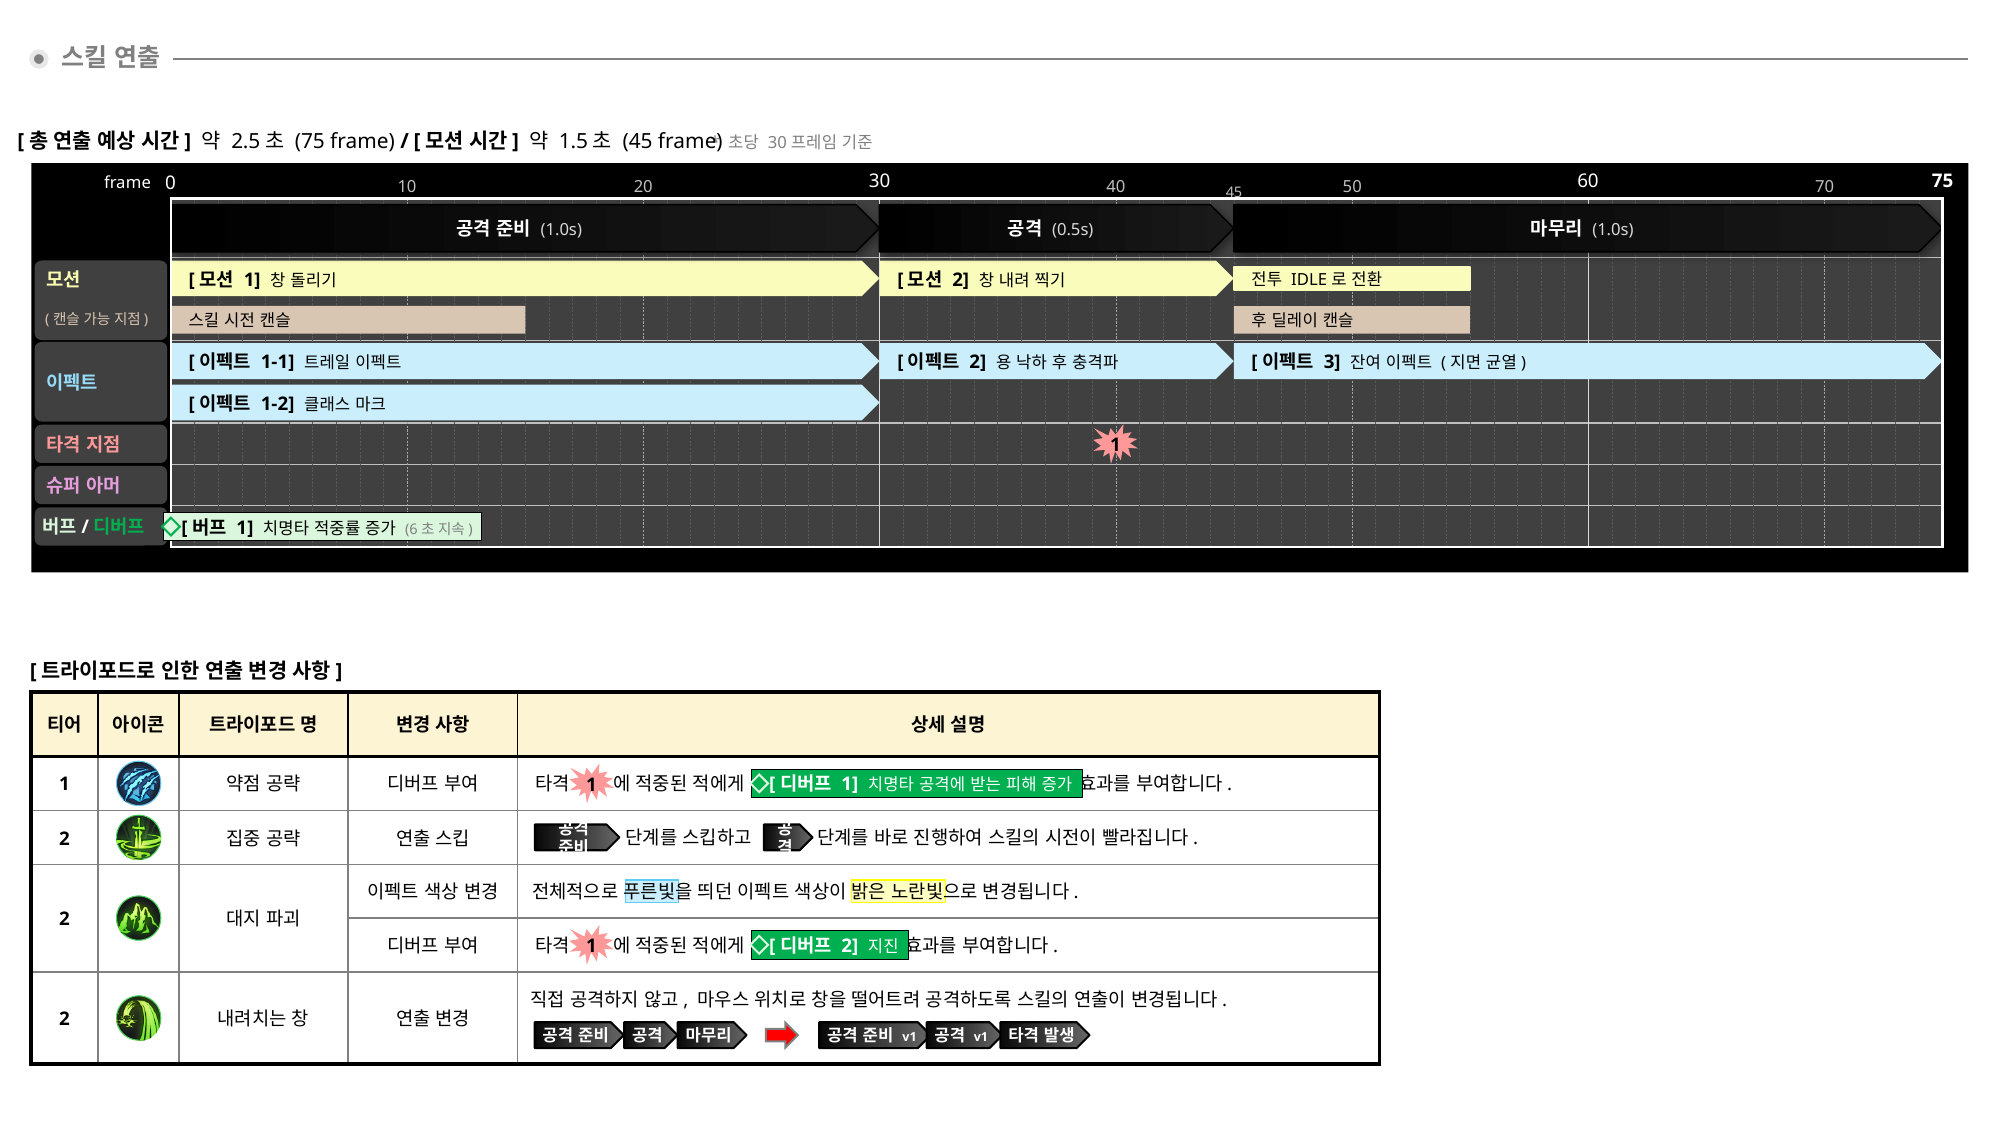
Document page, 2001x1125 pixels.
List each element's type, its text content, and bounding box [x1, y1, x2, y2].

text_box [30, 126, 1969, 573]
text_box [30, 25, 1969, 93]
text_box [30, 865, 1380, 971]
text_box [30, 809, 1380, 865]
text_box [30, 691, 1381, 757]
text_box [트라이포드로 인한 연출 변경 사항] [29, 657, 343, 683]
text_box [30, 971, 1380, 1065]
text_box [30, 757, 1380, 809]
